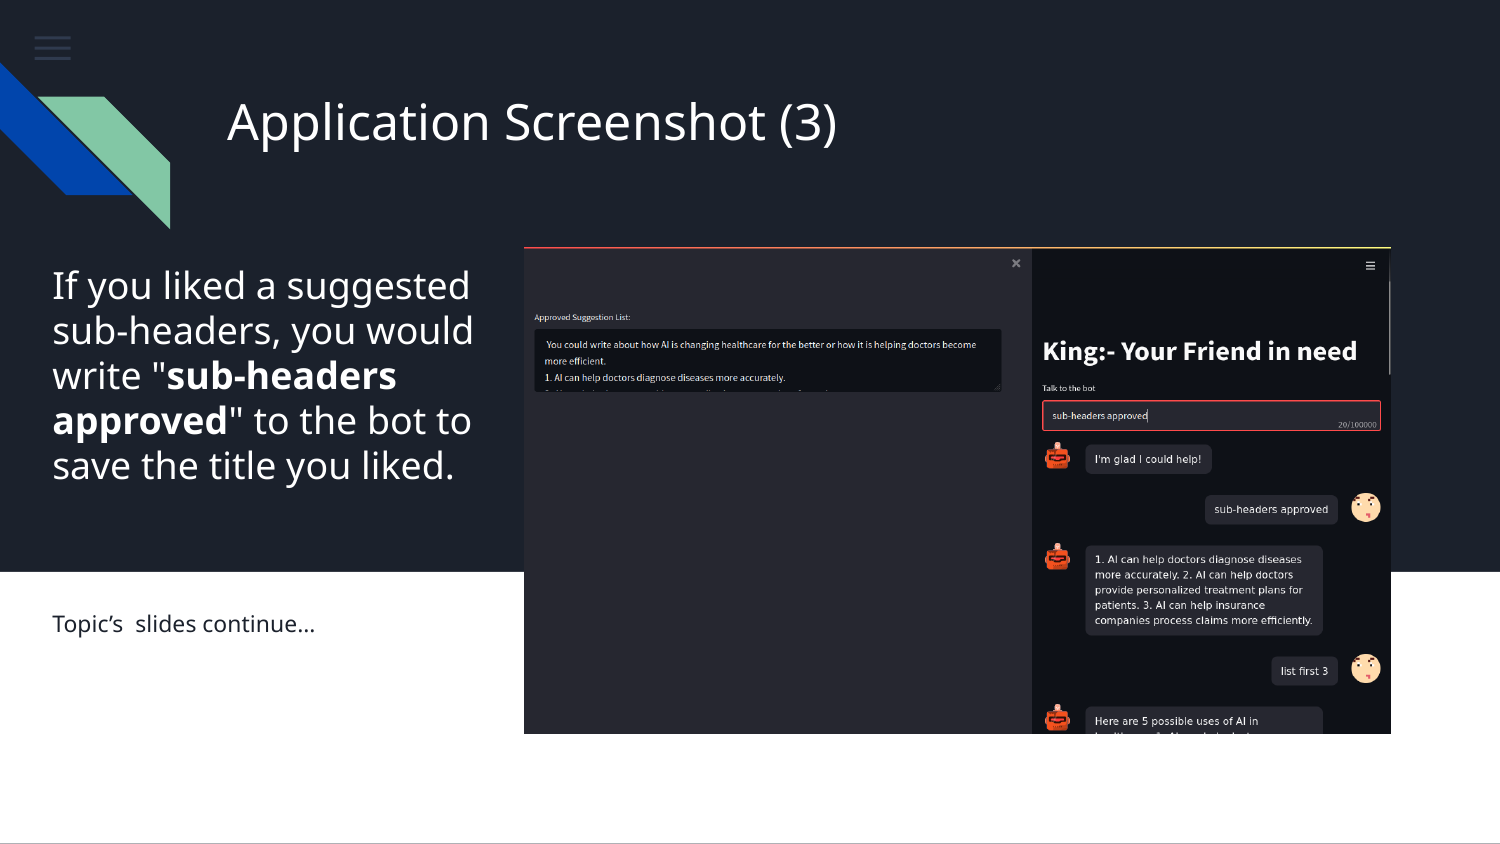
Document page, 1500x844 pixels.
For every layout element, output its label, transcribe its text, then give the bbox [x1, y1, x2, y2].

picture [524, 246, 1391, 735]
list Topic’s slides continue… [37, 590, 519, 716]
title Application Screenshot (3) [212, 75, 1107, 160]
title If you liked a suggested sub-headers, you would write "sub-headers approved" to the bot to save the title you liked. [37, 247, 499, 489]
